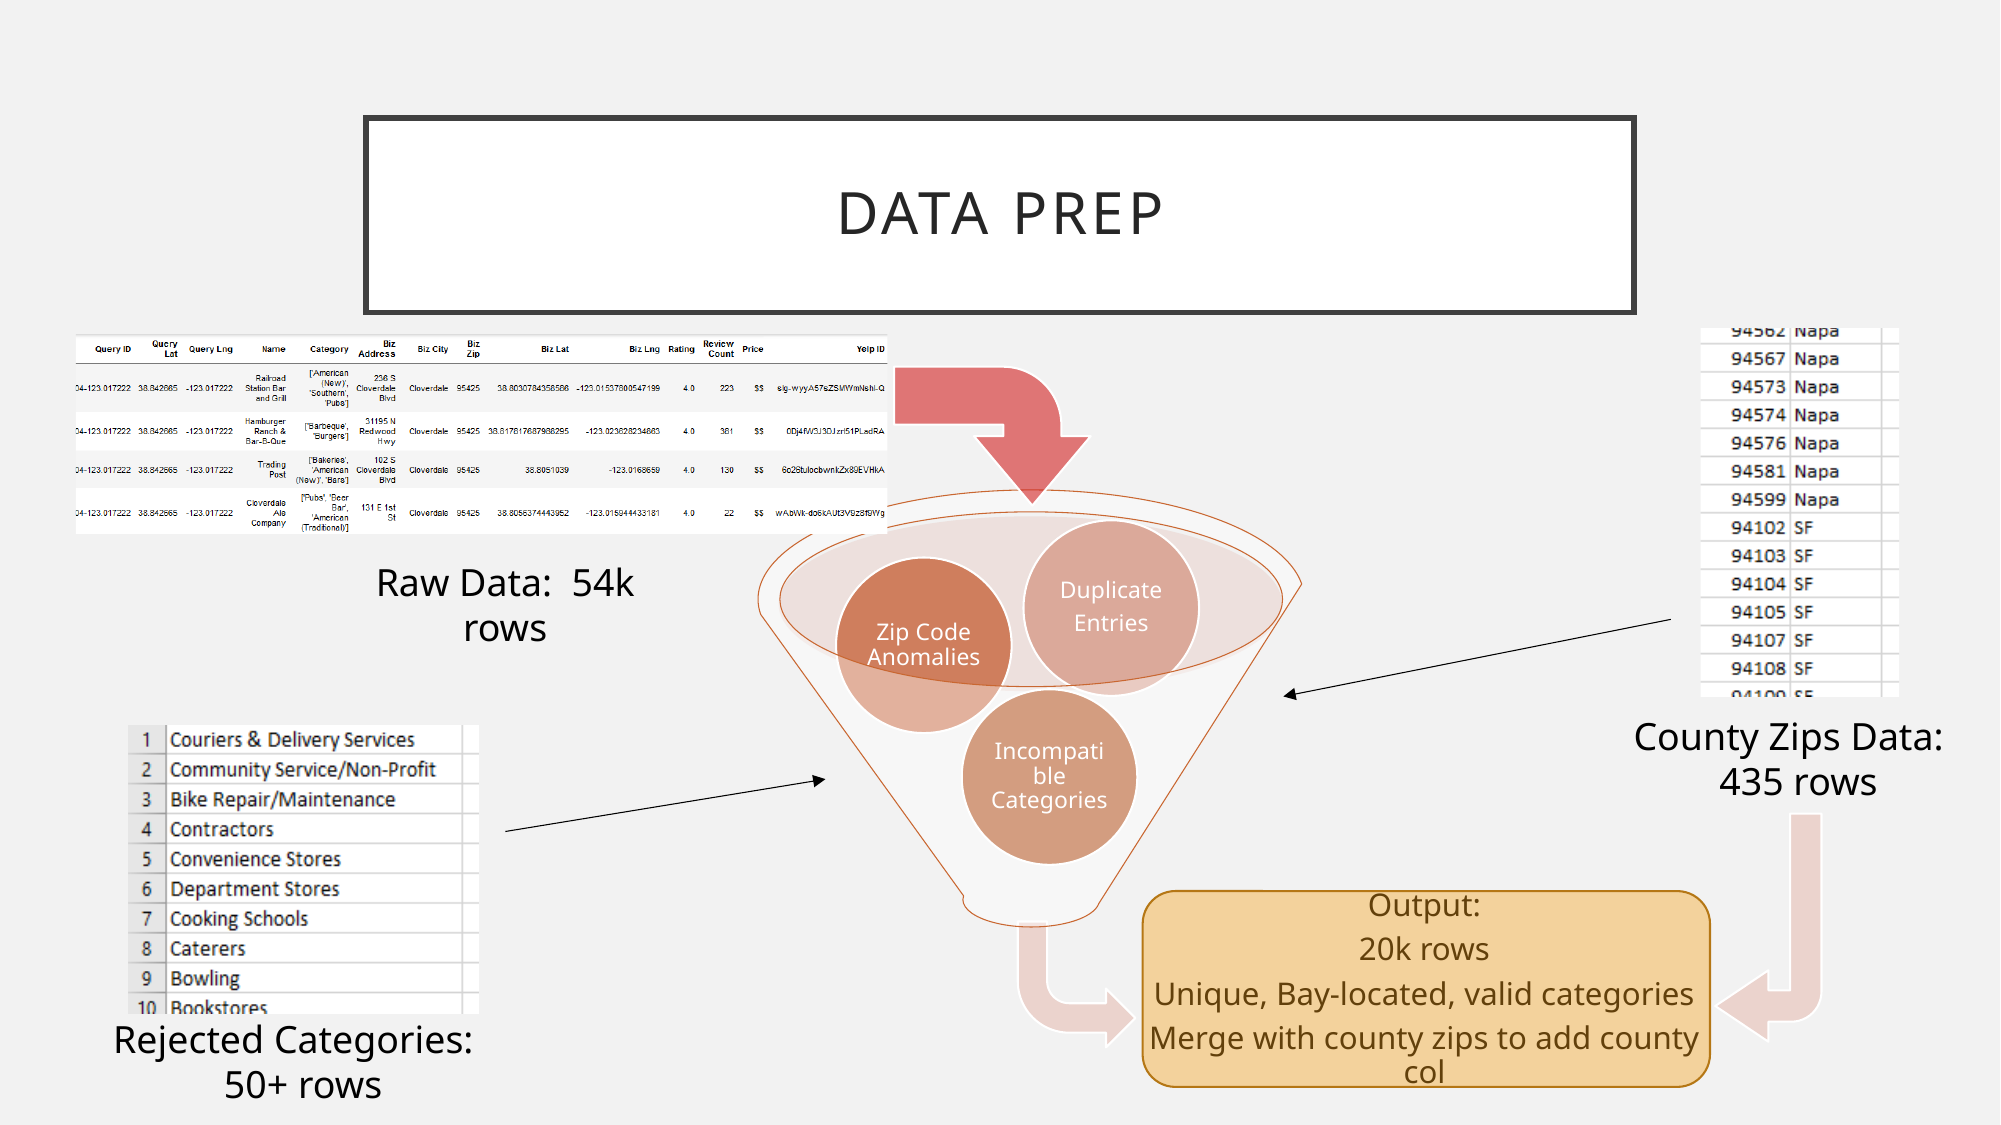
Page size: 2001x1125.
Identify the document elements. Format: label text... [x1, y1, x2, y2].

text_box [225, 505, 1837, 1125]
title Data prep [363, 115, 1637, 315]
text_box [893, 365, 1092, 505]
text_box Rejected Categories: 50+ rows [40, 1008, 225, 1114]
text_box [1283, 619, 1671, 697]
picture [1700, 328, 1900, 697]
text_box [505, 779, 826, 832]
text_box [75, 334, 888, 534]
text_box County Zips Data: 435 rows [1837, 705, 2000, 811]
picture [128, 725, 479, 1014]
